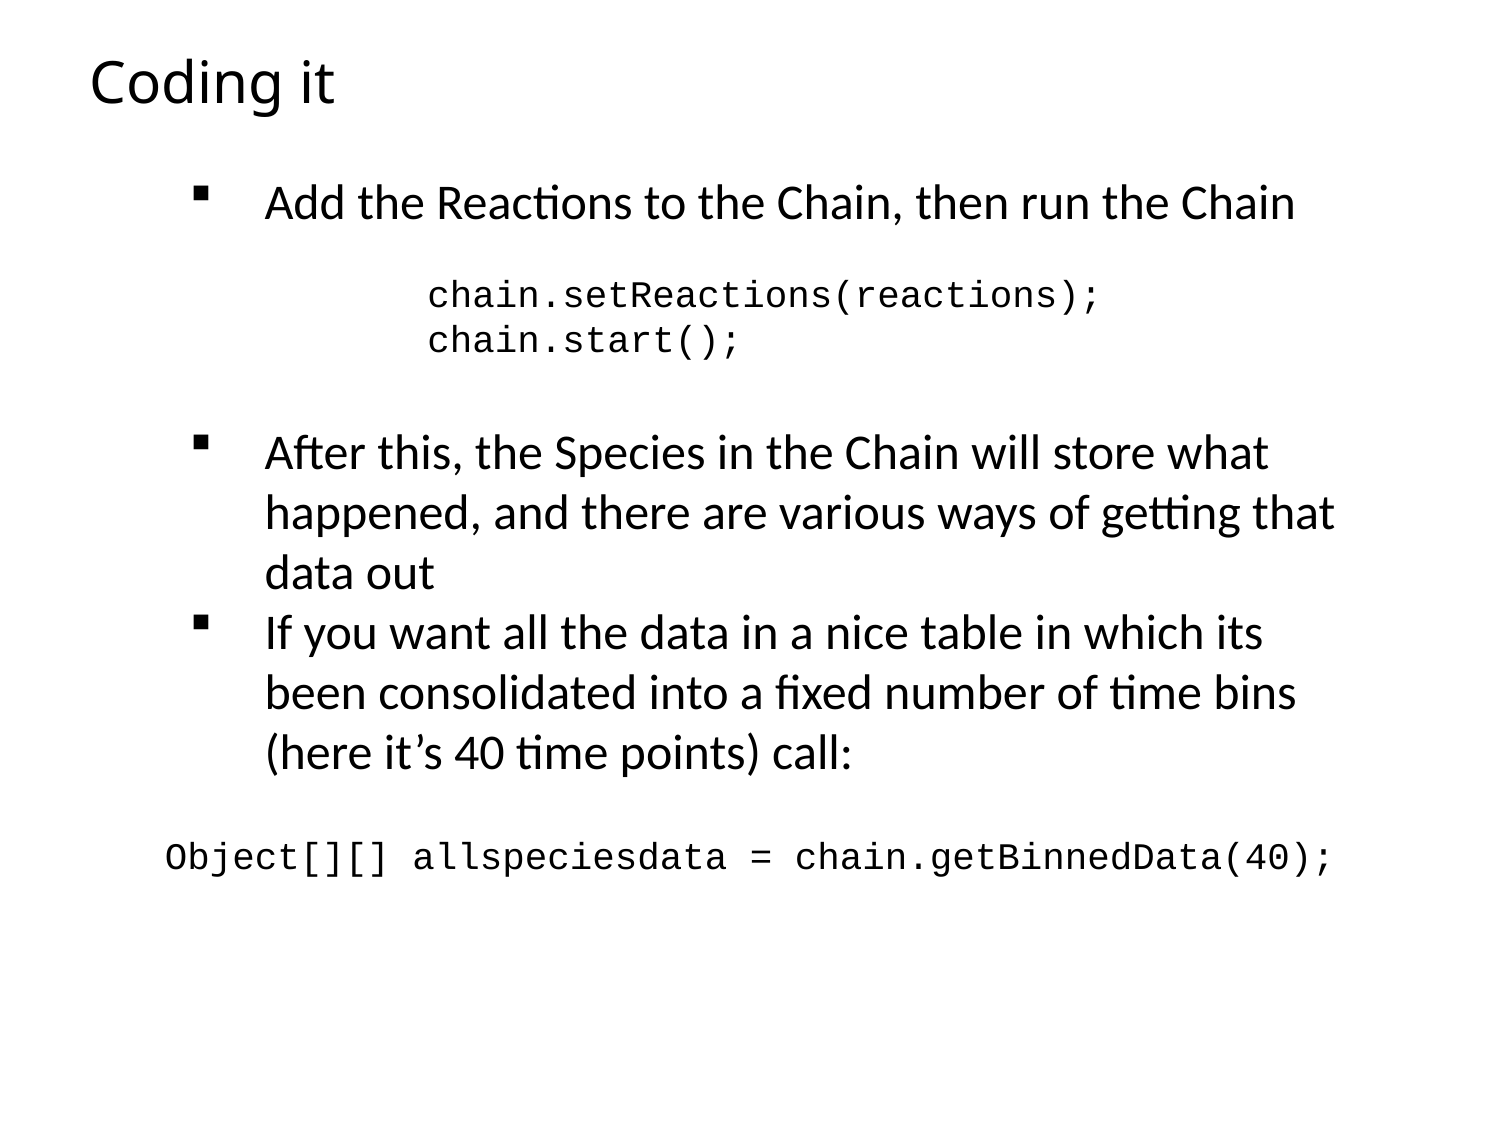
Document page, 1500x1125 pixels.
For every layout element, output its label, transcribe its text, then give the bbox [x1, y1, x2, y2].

text_box After this, the Species in the Chain will store what happened, and there are various ways of getting that data out If you want all the data in a nice table in which its been consolidated into a fixed number of time bins (here it’s 40 time points) call: [174, 411, 1388, 787]
text_box chain.setReactions(reactions); chain.start(); [412, 262, 1288, 368]
text_box Object[][] allspeciesdata = chain.getBinnedData(40); [150, 824, 1475, 885]
text_box Coding it [74, 37, 1488, 123]
text_box Add the Reactions to the Chain, then run the Chain [174, 162, 1388, 238]
